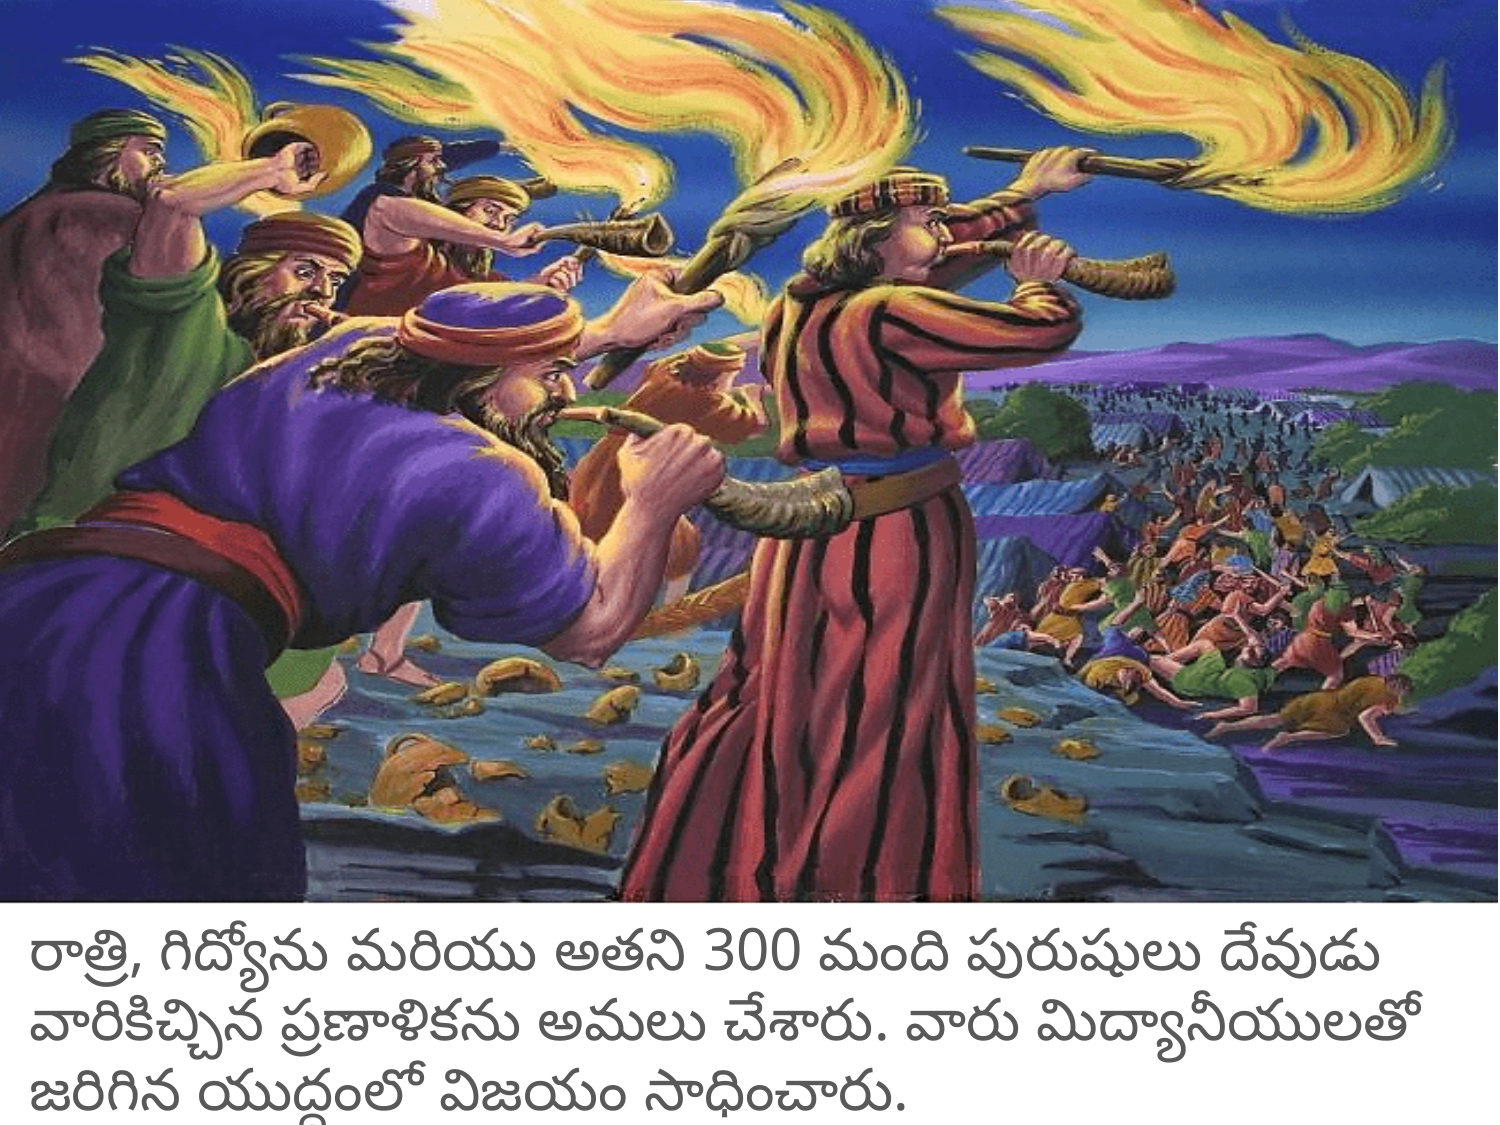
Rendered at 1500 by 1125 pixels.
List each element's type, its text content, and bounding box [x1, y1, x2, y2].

picture [0, 0, 1498, 906]
text_box రాత్రి, గిద్యోను మరియు అతని 300 మంది పురుషులు దేవుడు వారికిచ్చిన ప్రణాళికను అమలు చేశారు. వారు మిద్యానీయులతో జరిగిన యుద్ధంలో విజయం సాధించారు. [14, 911, 1500, 1125]
